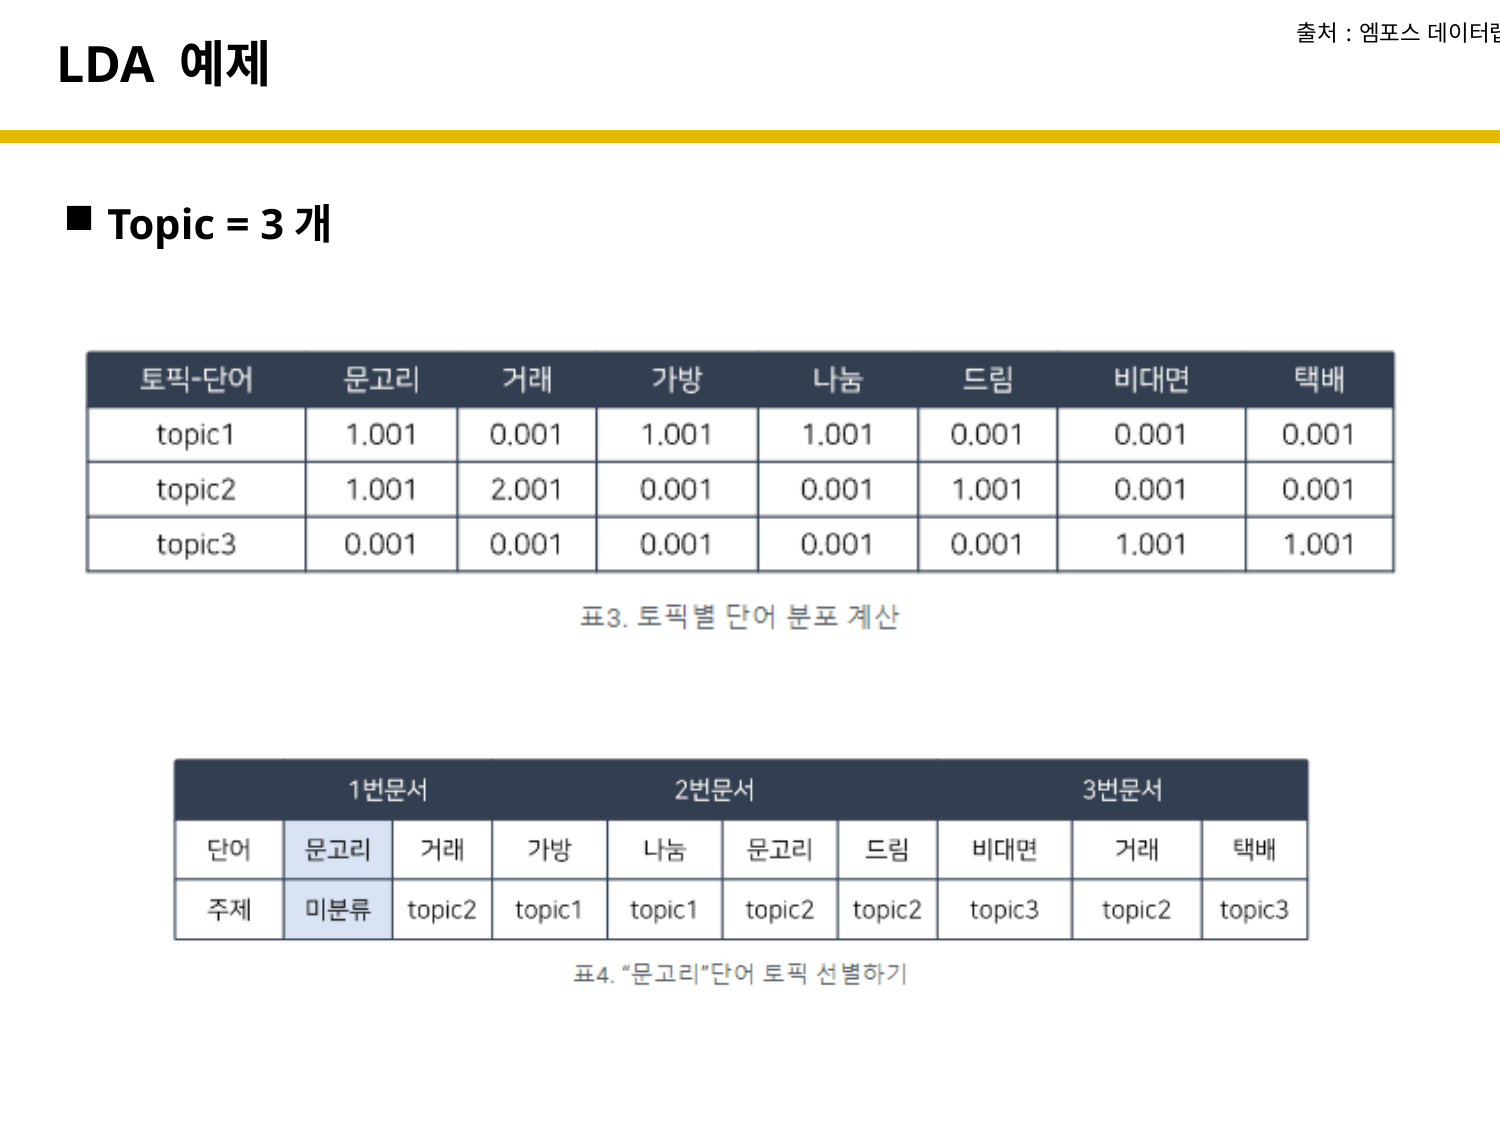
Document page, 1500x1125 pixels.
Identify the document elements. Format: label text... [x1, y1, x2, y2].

text_box 출처 : 엠포스 데이터랩 [1281, 3, 1500, 63]
picture [76, 700, 1400, 1044]
list Topic = 3개 [48, 165, 1467, 279]
picture [0, 281, 1500, 681]
list Topic = 3개 [48, 689, 1467, 1064]
title LDA 예제 [41, 17, 1282, 108]
